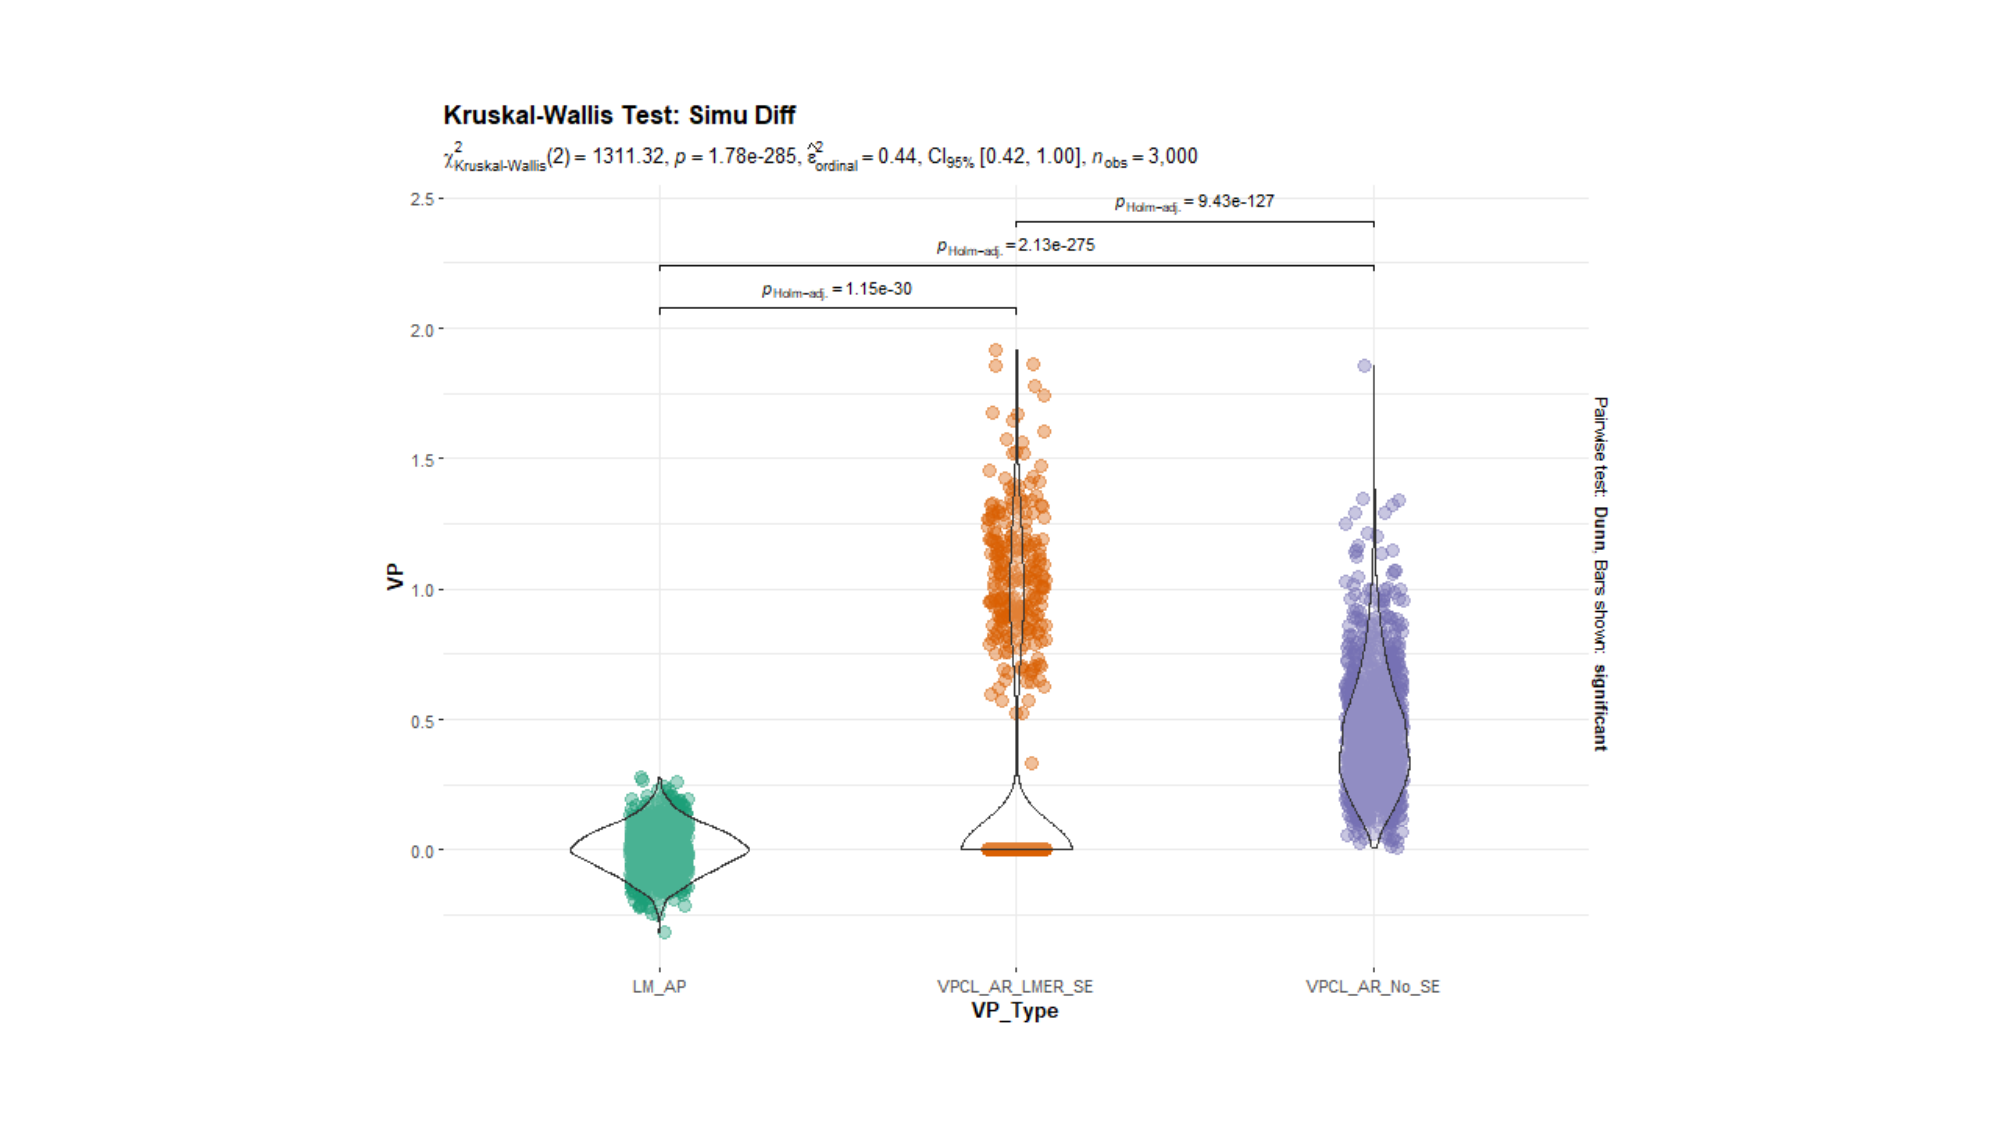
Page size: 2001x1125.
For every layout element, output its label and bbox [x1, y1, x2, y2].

picture [374, 93, 1625, 1032]
